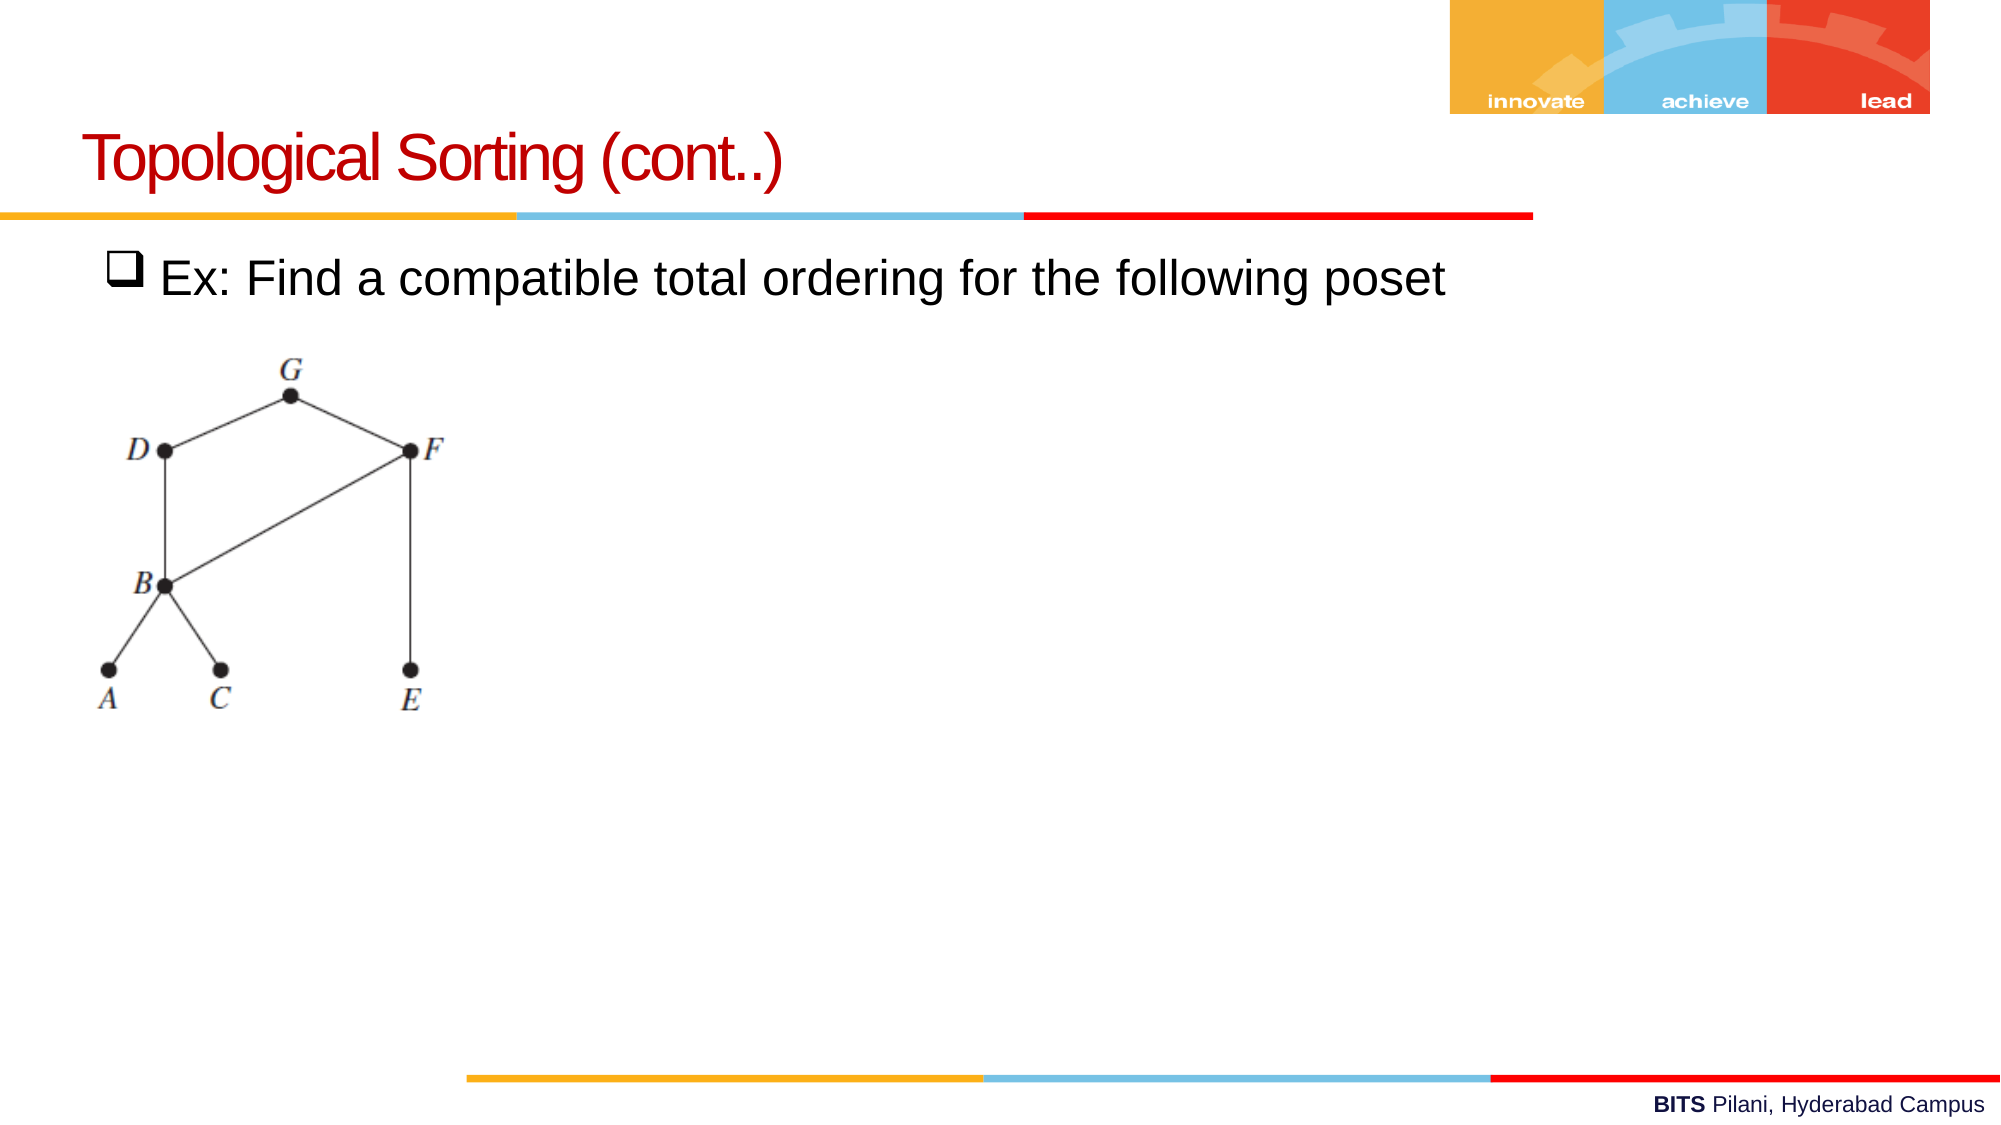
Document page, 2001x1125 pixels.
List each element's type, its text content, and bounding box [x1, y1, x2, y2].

text_box Ex: Find a compatible total ordering for the following poset [88, 238, 1885, 1074]
list Topological Sorting (cont..) [66, 24, 1450, 213]
picture [88, 346, 450, 732]
picture [1449, 0, 1930, 114]
